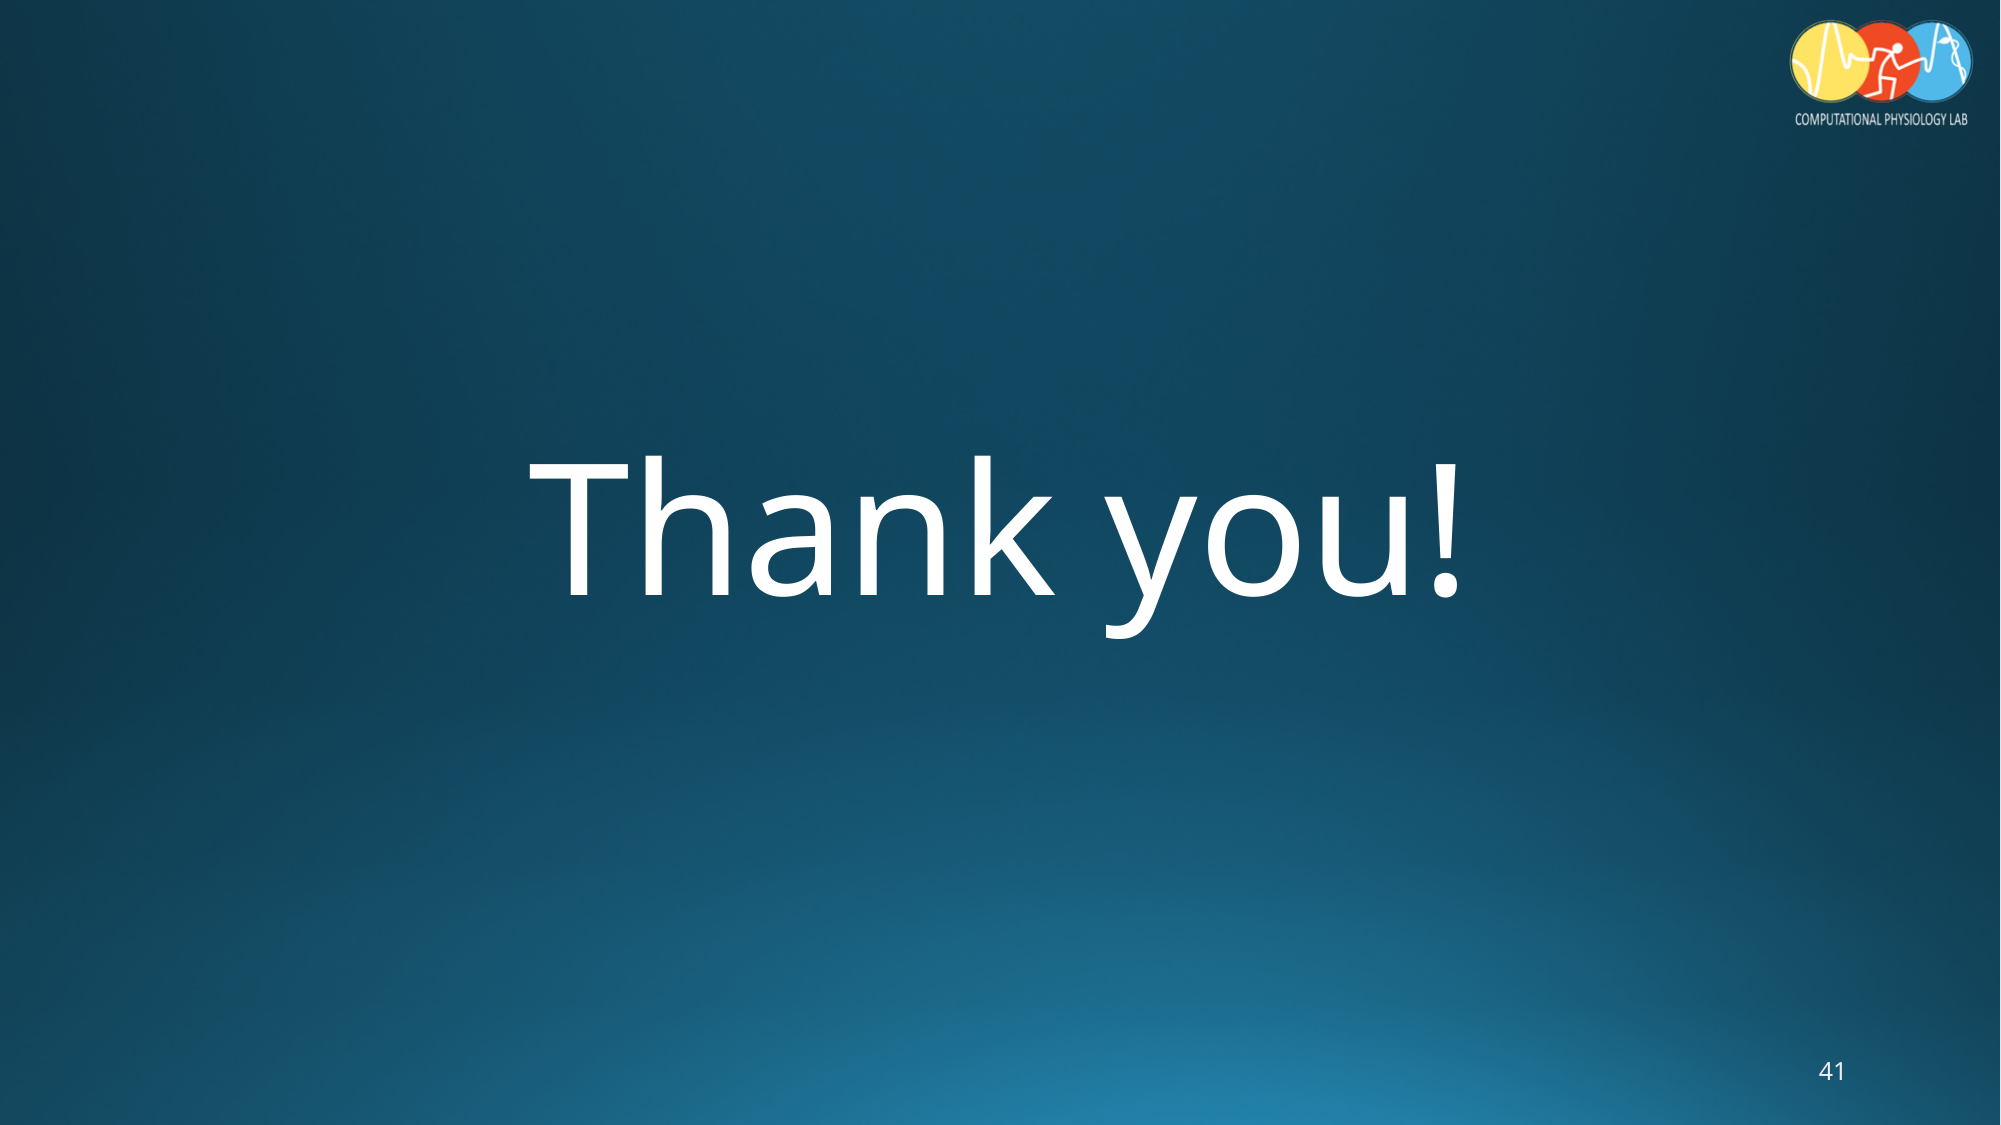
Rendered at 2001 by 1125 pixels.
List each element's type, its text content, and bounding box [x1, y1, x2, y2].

list Thank you! [137, 59, 1863, 1014]
slide_number 41 [1412, 1042, 1863, 1103]
picture [0, 0, 2001, 1125]
